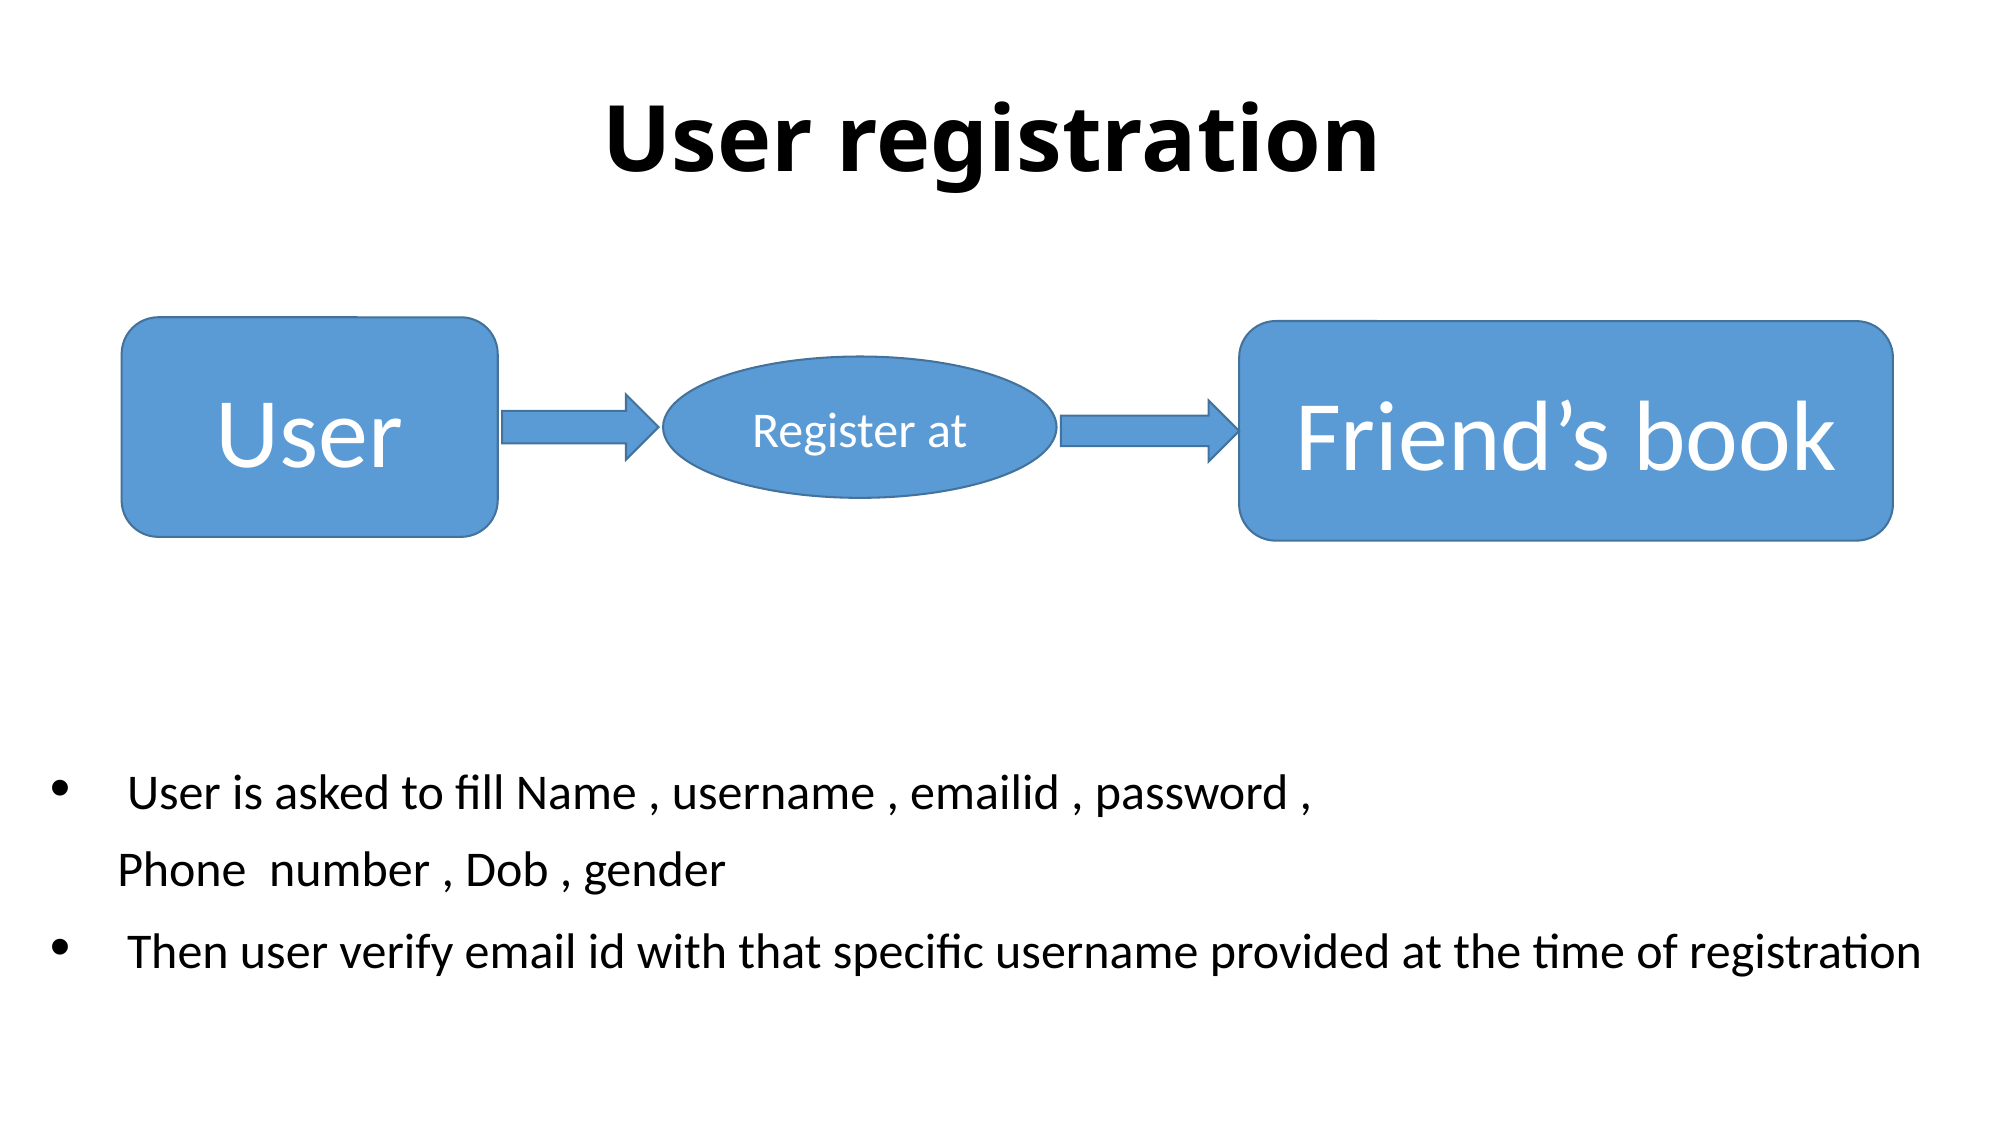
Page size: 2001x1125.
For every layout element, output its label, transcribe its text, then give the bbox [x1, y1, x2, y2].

text_box Register at [662, 355, 1058, 499]
text_box [1059, 398, 1241, 464]
title User registration [137, 54, 1863, 230]
text_box User [120, 316, 499, 538]
text_box Friend’s book [1238, 319, 1894, 542]
list User is asked to fill Name , username , emailid , password , Phone number , Dob , gender Then user verify email id with that specific username provided at the time of registration [34, 249, 1966, 1096]
text_box [501, 391, 661, 463]
